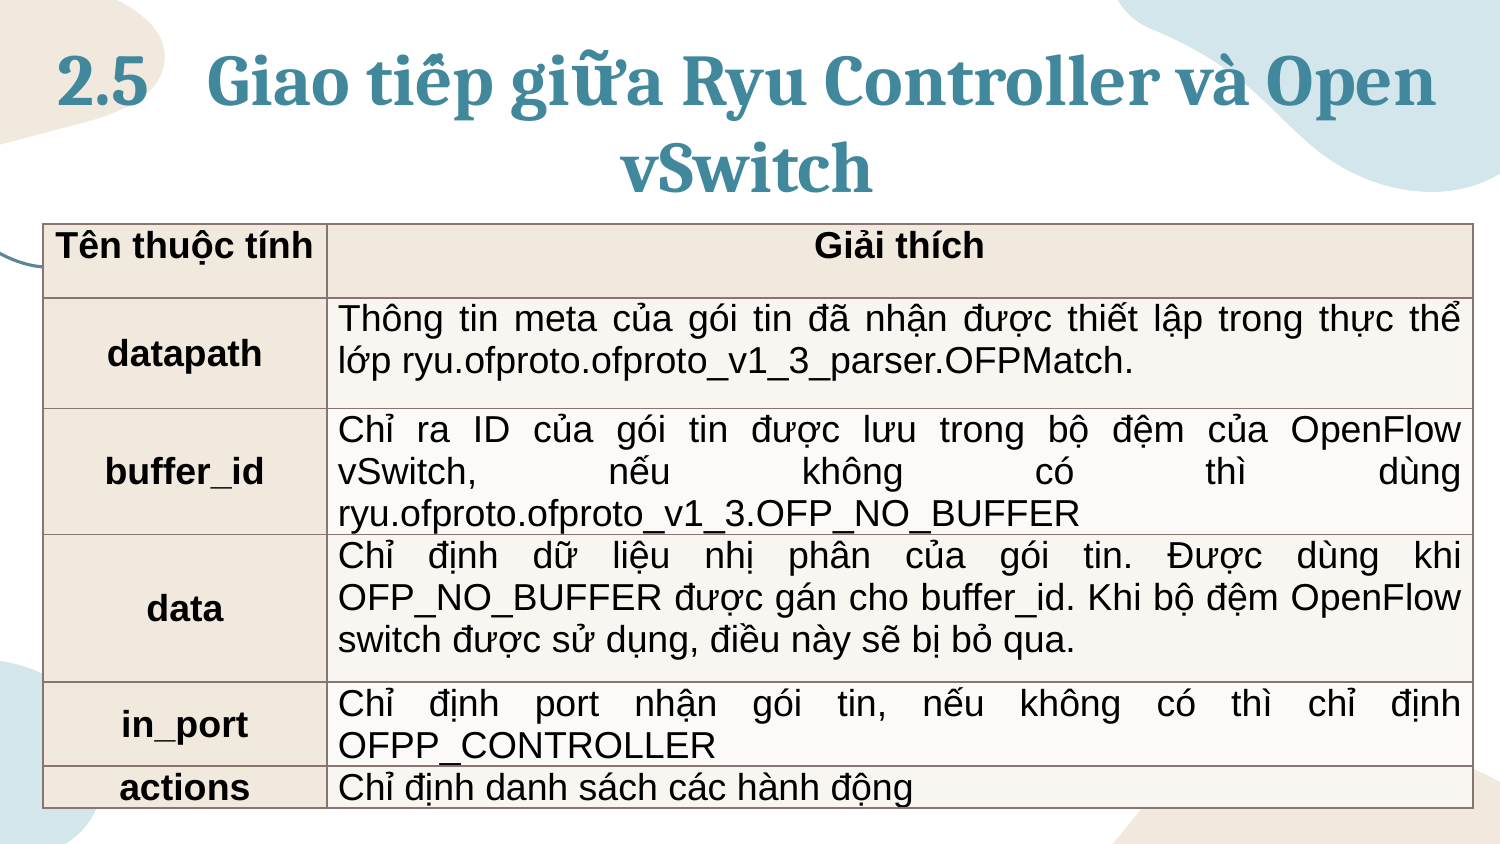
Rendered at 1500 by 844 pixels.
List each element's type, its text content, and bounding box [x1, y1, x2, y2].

table_cell Thông tin meta của gói tin đã nhận được thiết lập trong thực thể lớp ryu.ofproto.ofproto_v1_3_parser.OFPMatch. [328, 299, 1472, 408]
table_cell Chỉ định port nhận gói tin, nếu không có thì chỉ định OFPP_CONTROLLER [328, 683, 1472, 765]
title 2.5 Giao tiếp giữa Ryu Controller và Open vSwitch [19, 72, 1477, 167]
table_cell datapath [44, 299, 326, 408]
table_cell actions [44, 767, 326, 807]
table_header Tên thuộc tính [44, 225, 326, 297]
table_header Giải thích [328, 225, 1472, 297]
table_cell in_port [44, 683, 326, 765]
table_cell Chỉ ra ID của gói tin được lưu trong bộ đệm của OpenFlow vSwitch, nếu không có thì dùng ryu.ofproto.ofproto_v1_3.OFP_NO_BUFFER [328, 409, 1472, 534]
table_cell Chỉ định danh sách các hành động [328, 767, 1472, 807]
table_cell data [44, 535, 326, 681]
table_cell Chỉ định dữ liệu nhị phân của gói tin. Được dùng khi OFP_NO_BUFFER được gán cho buffer_id. Khi bộ đệm OpenFlow switch được sử dụng, điều này sẽ bị bỏ qua. [328, 535, 1472, 681]
table_cell buffer_id [44, 409, 326, 534]
